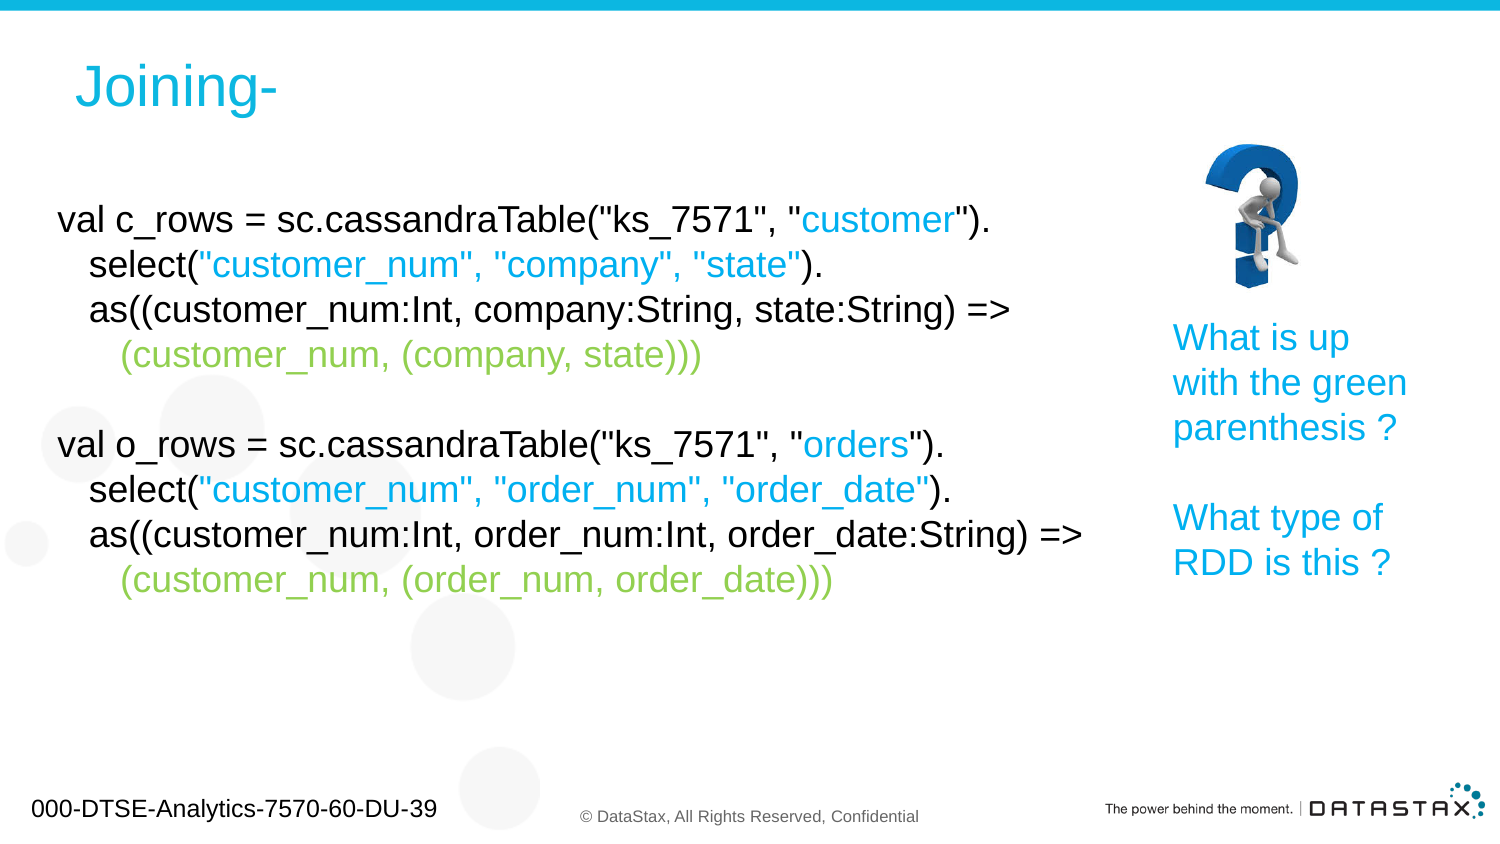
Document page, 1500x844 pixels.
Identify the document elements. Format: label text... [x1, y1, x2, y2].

title Joining- [75, 44, 1425, 135]
picture [1090, 767, 1500, 834]
picture [1185, 134, 1324, 306]
text_box val c_rows = sc.cassandraTable("ks_7571", "customer"). select("customer_num", "company", "state"). as((customer_num:Int, company:String, state:String) => (customer_num, (company, state))) val o_rows = sc.cassandraTable("ks_7571", "orders"). select("customer_num", "order_num", "order_date"). as((customer_num:Int, order_num:Int, order_date:String) => (customer_num, (order_num, order_date))) [42, 187, 1425, 607]
text_box What is up with the green parenthesis ? What type of RDD is this ? [1158, 305, 1425, 591]
slide_number 000-DTSE-Analytics-7570-60-DU-39 [16, 785, 720, 831]
